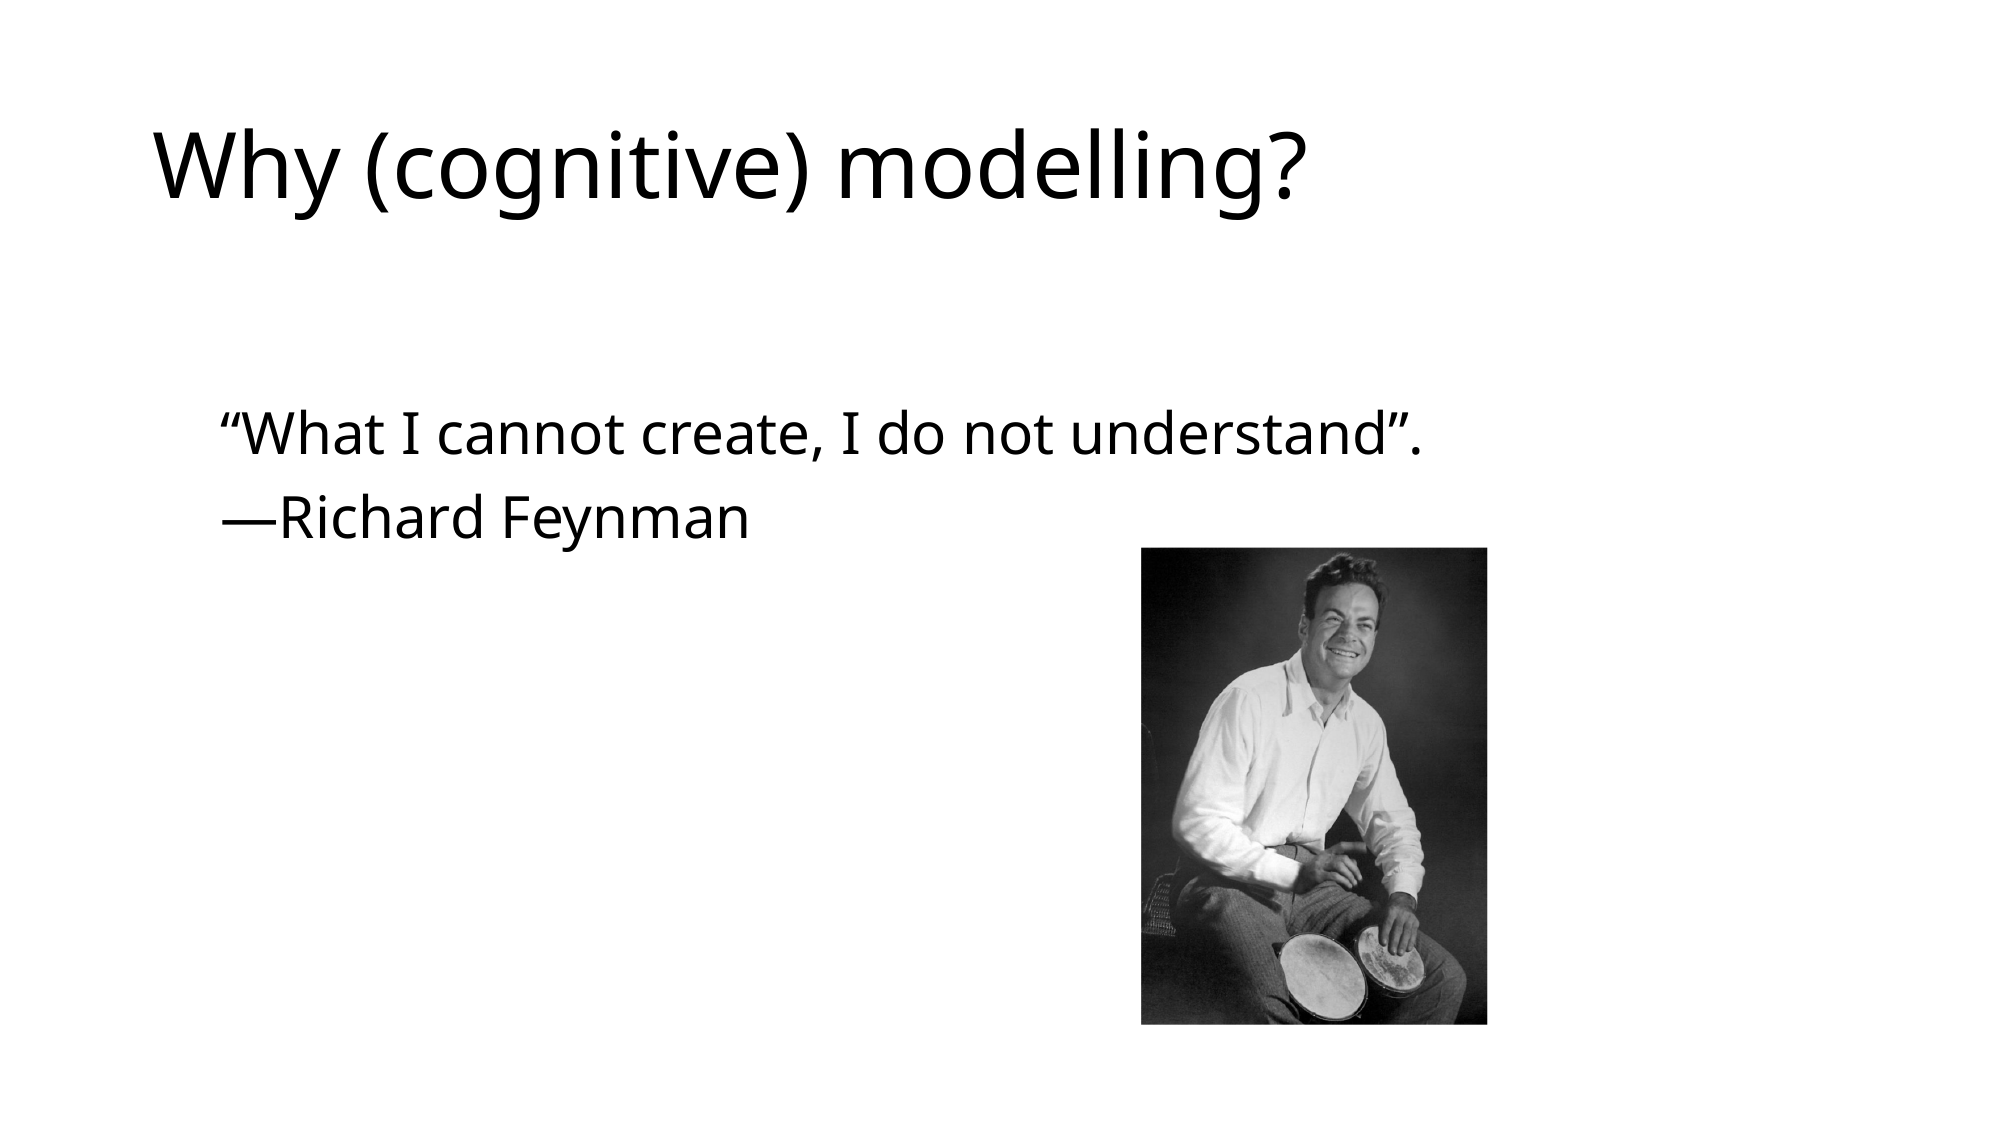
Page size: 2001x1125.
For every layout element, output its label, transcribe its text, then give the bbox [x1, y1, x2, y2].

picture [1128, 540, 1498, 1035]
list “What I cannot create, I do not understand”. —Richard Feynman [205, 396, 1931, 1111]
title Why (cognitive) modelling? [137, 59, 1863, 278]
